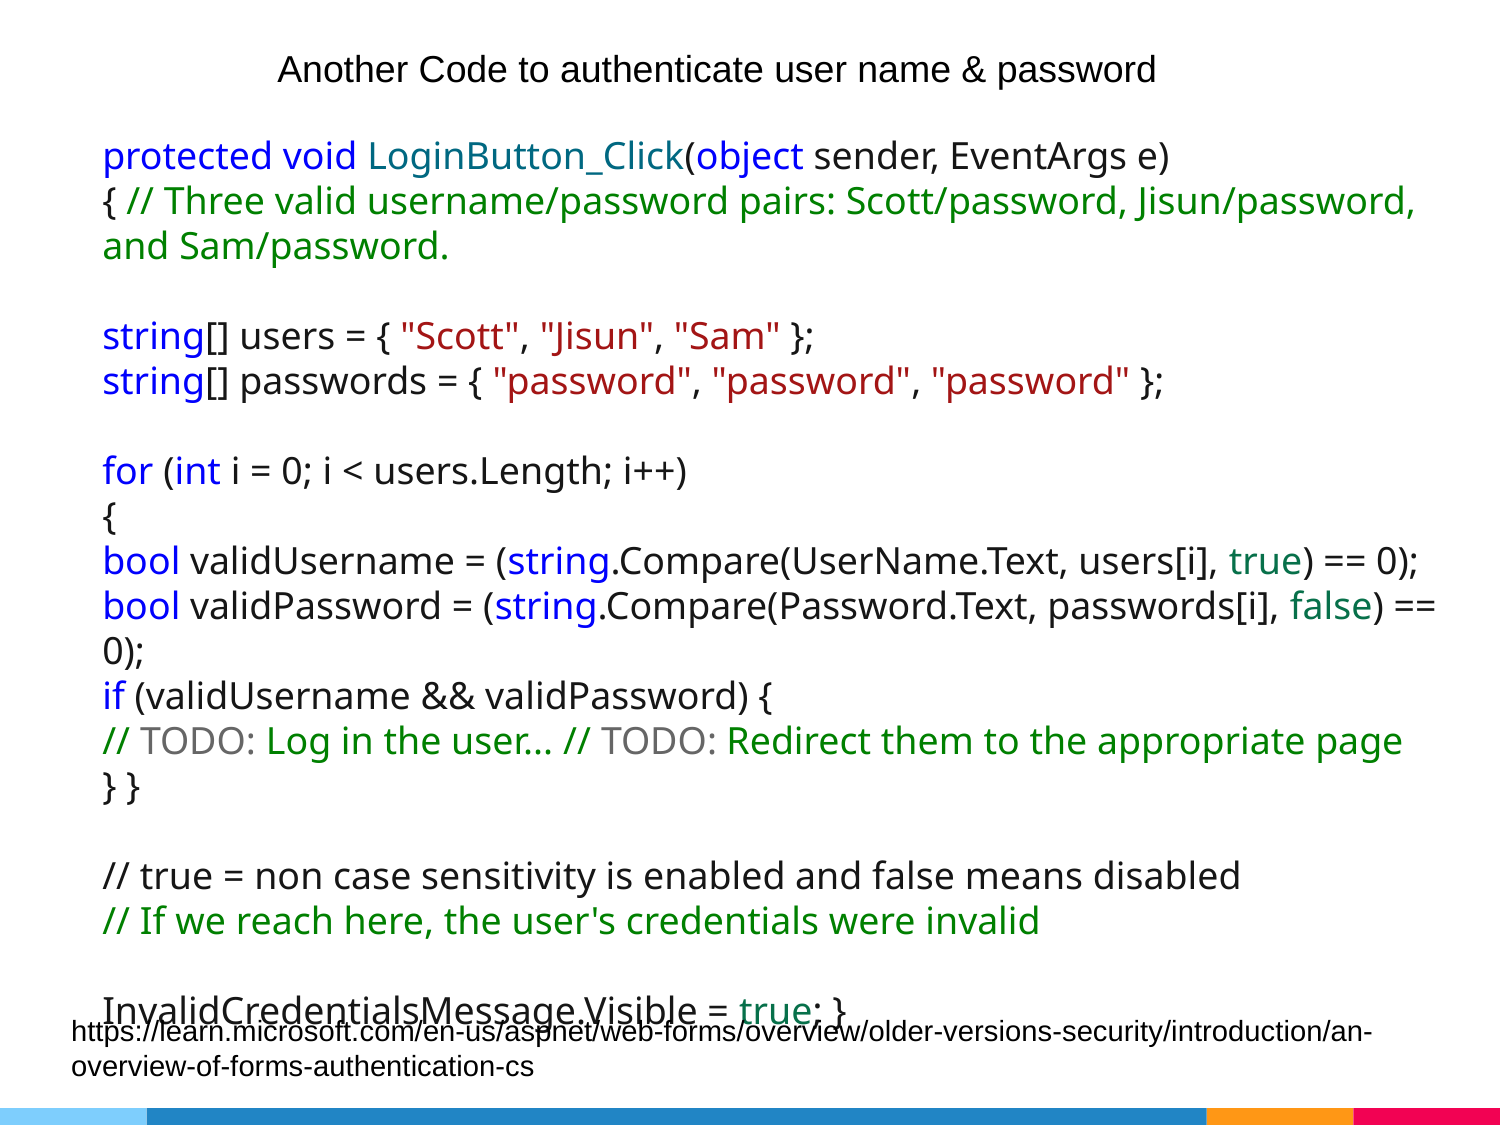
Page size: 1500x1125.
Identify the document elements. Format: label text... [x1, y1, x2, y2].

text_box https://learn.microsoft.com/en-us/aspnet/web-forms/overview/older-versions-security/introduction/an-overview-of-forms-authentication-cs [56, 1004, 1444, 1090]
text_box Another Code to authenticate user name & password [262, 37, 1325, 98]
text_box protected void LoginButton_Click(object sender, EventArgs e) { // Three valid username/password pairs: Scott/password, Jisun/password, and Sam/password. string[] users = { "Scott", "Jisun", "Sam" }; string[] passwords = { "password", "password", "password" }; for (int i = 0; i < users.Length; i++) { bool validUsername = (string.Compare(UserName.Text, users[i], true) == 0); bool validPassword = (string.Compare(Password.Text, passwords[i], false) == 0); if (validUsername && validPassword) { // TODO: Log in the user... // TODO: Redirect them to the appropriate page } } // true = non case sensitivity is enabled and false means disabled // If we reach here, the user's credentials were invalid InvalidCredentialsMessage.Visible = true; } [87, 124, 1500, 1040]
